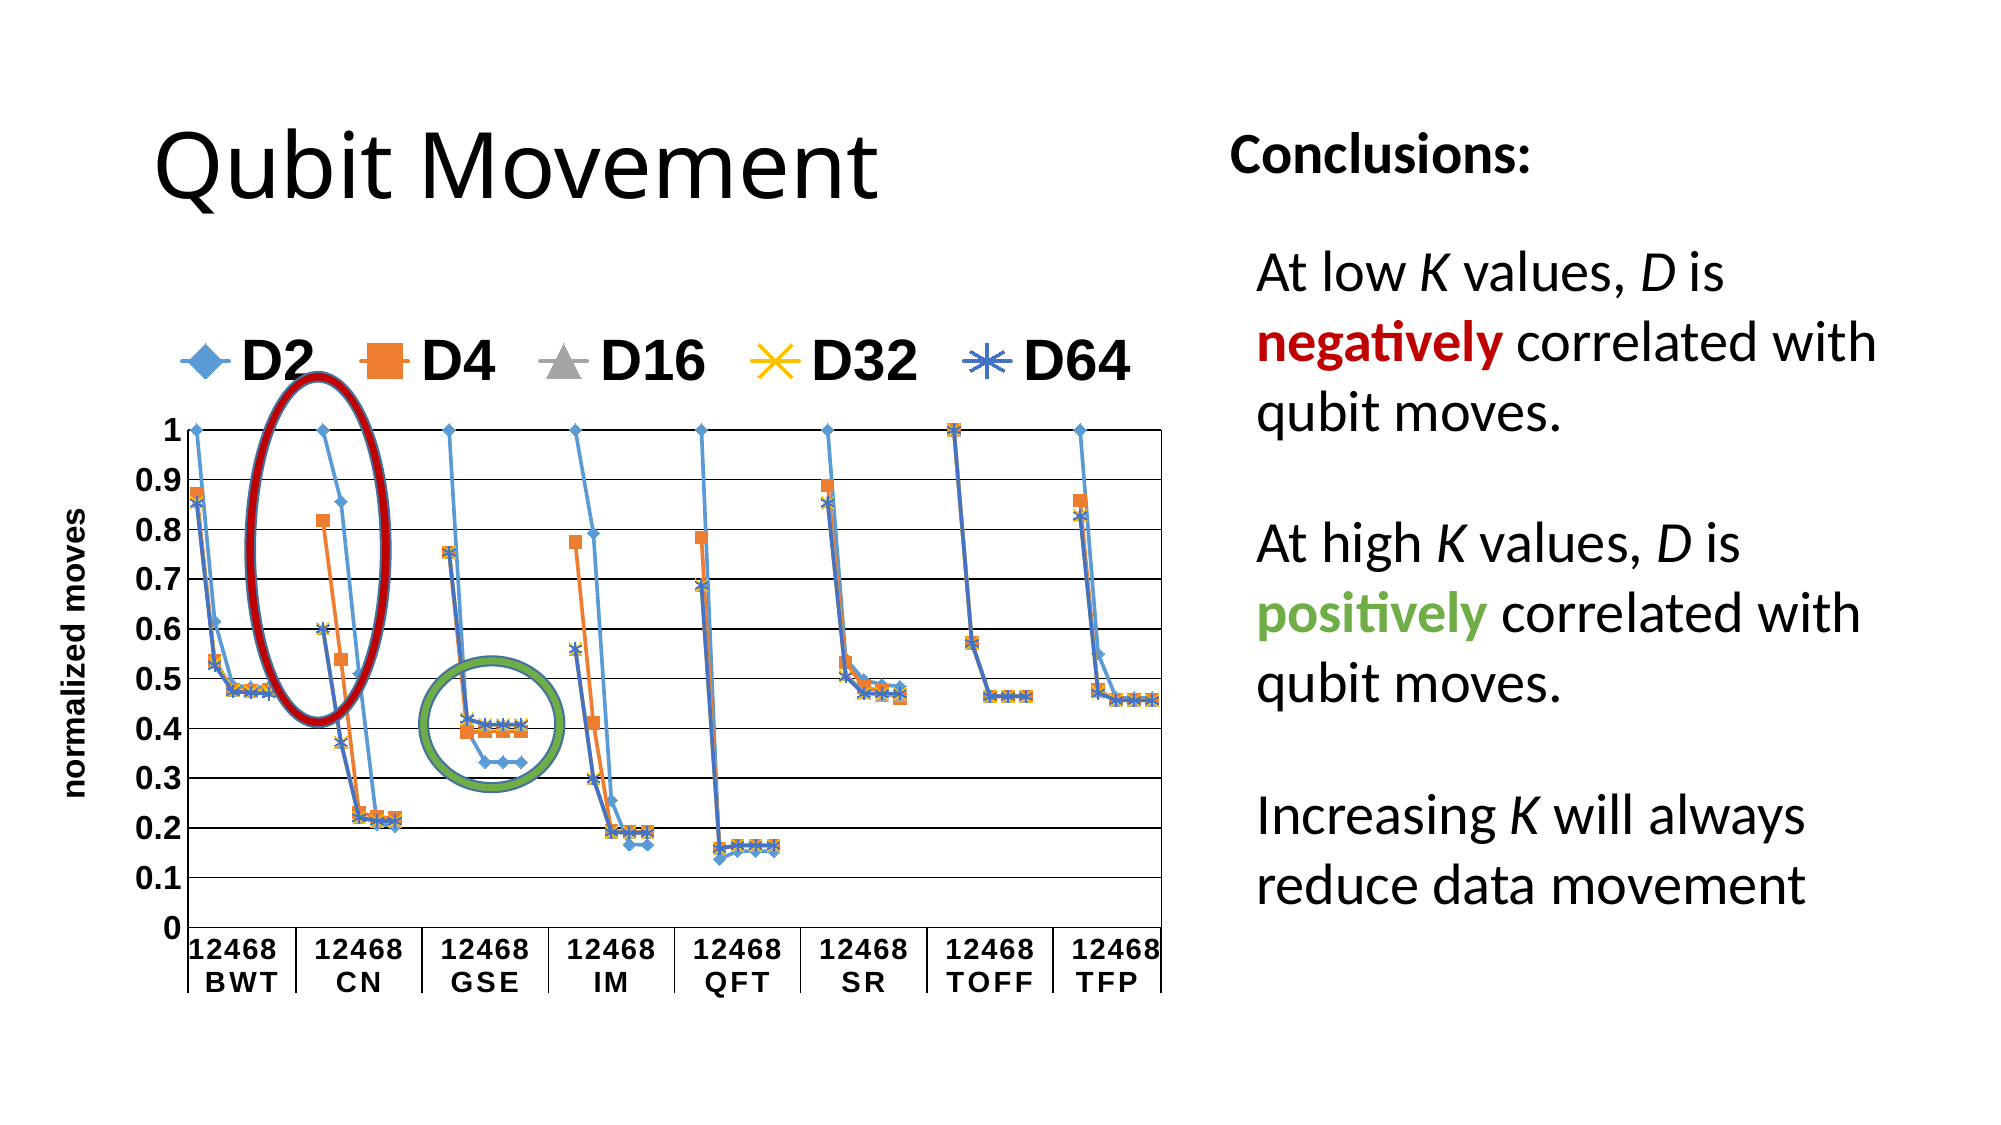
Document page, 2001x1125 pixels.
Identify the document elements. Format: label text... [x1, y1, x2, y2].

text_box At high K values, D is positively correlated with qubit moves. [1241, 497, 1932, 722]
title Qubit Movement [137, 59, 1863, 278]
text_box At low K values, D is negatively correlated with qubit moves. [1241, 225, 1932, 451]
text_box Conclusions: [1215, 107, 1863, 403]
chart [29, 299, 1185, 1014]
text_box Increasing K will always reduce data movement [1241, 768, 1932, 924]
